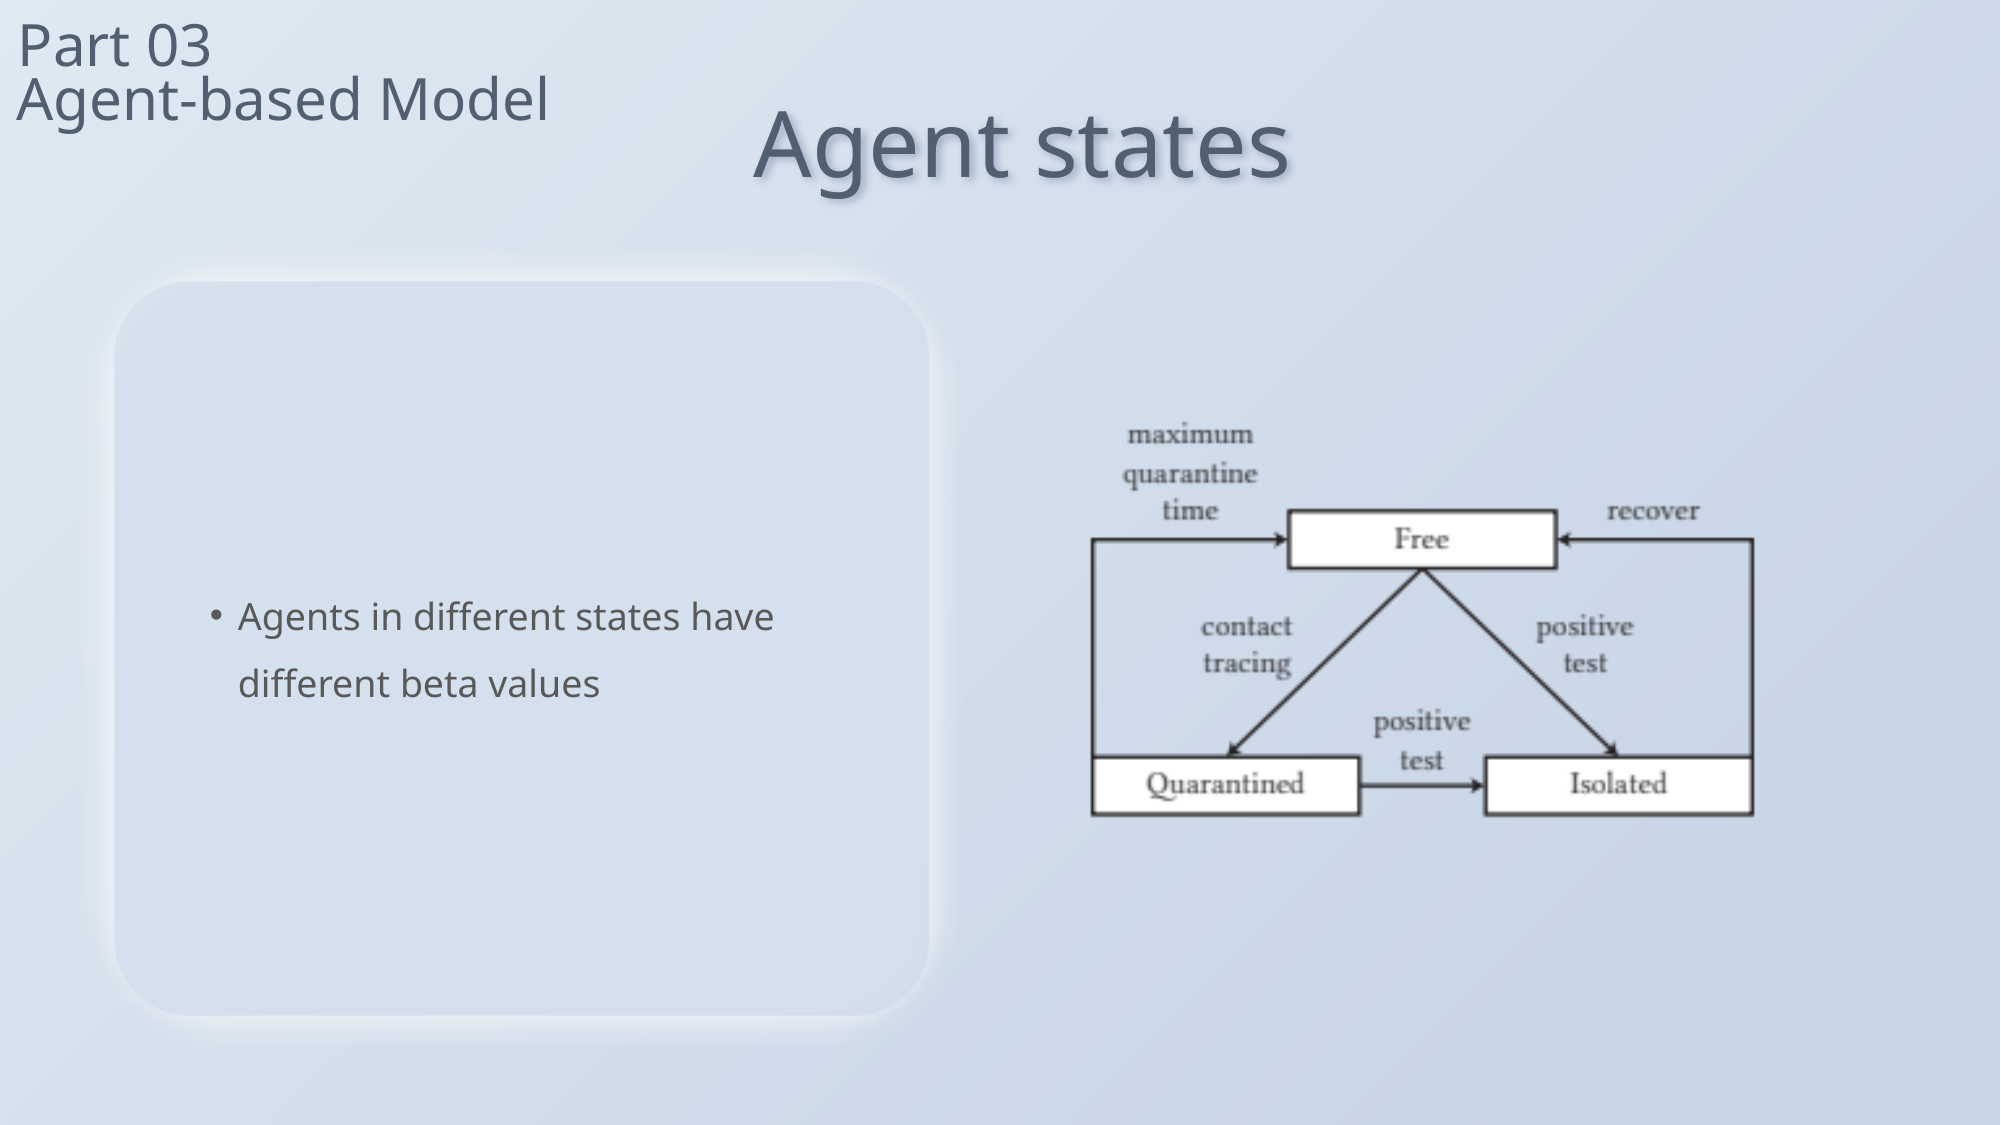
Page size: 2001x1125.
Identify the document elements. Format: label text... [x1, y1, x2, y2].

text_box Agents in different states have different beta values [195, 562, 848, 713]
picture [1050, 415, 1789, 818]
text_box Agent states [551, 77, 1495, 203]
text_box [1, 0, 719, 141]
text_box [148, 316, 896, 981]
